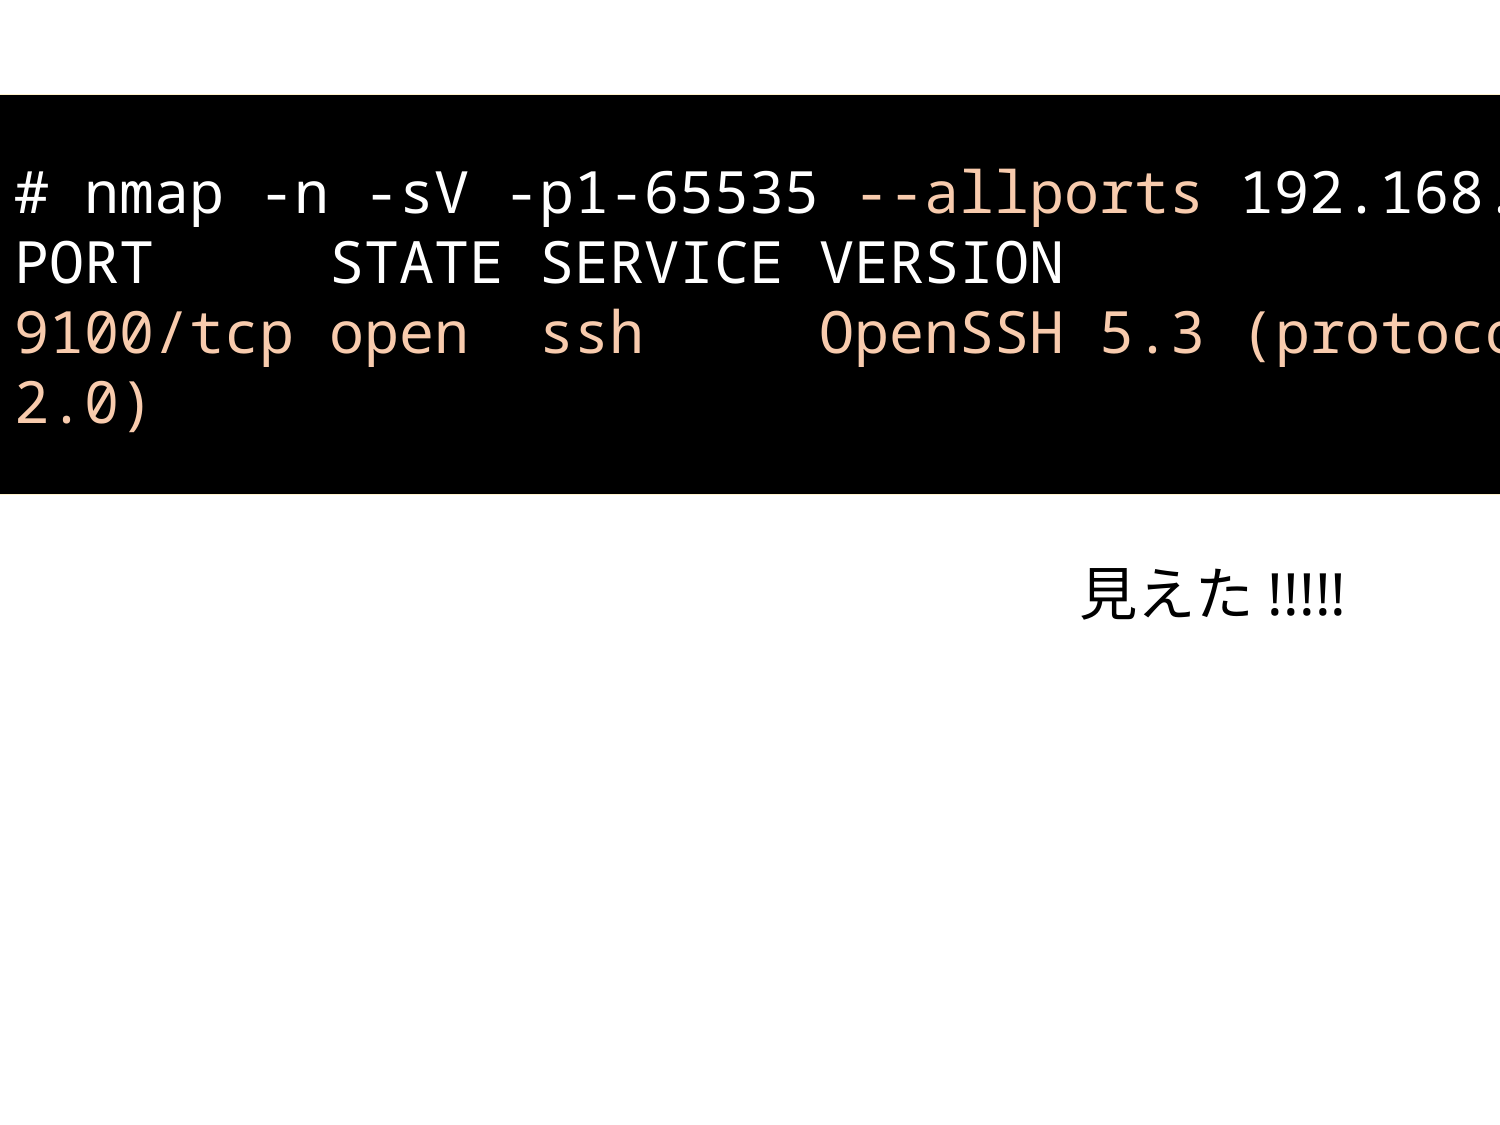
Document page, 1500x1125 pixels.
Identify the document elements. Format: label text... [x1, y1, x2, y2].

text_box # nmap -n -sV -p1-65535 --allports 192.168.2.66 PORT STATE SERVICE VERSION 9100/tcp open ssh OpenSSH 5.3 (protocol 2.0) [0, 94, 1500, 495]
text_box 見えた!!!!! [1064, 549, 1500, 635]
